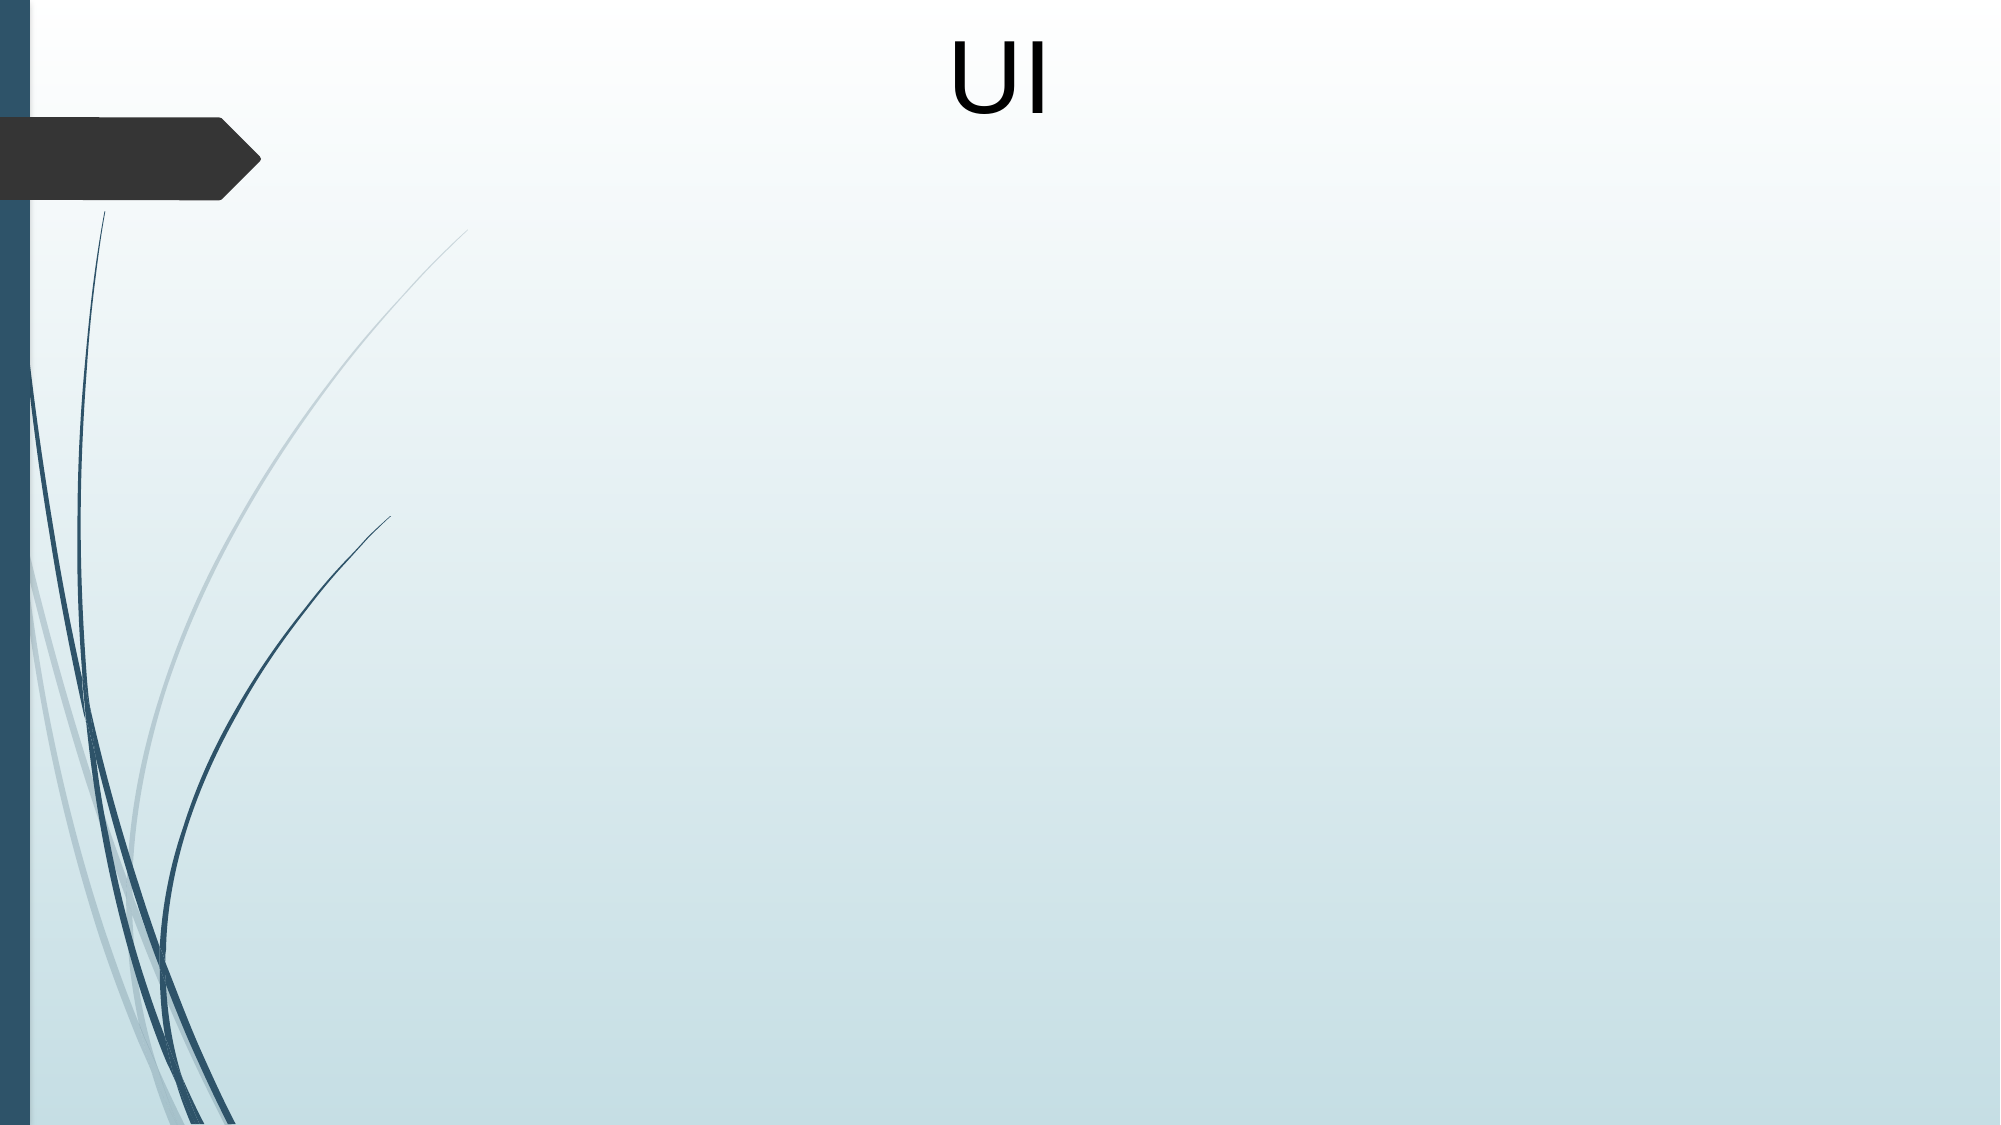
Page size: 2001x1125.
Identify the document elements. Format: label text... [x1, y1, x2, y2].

text_box UI [40, 1, 1960, 164]
